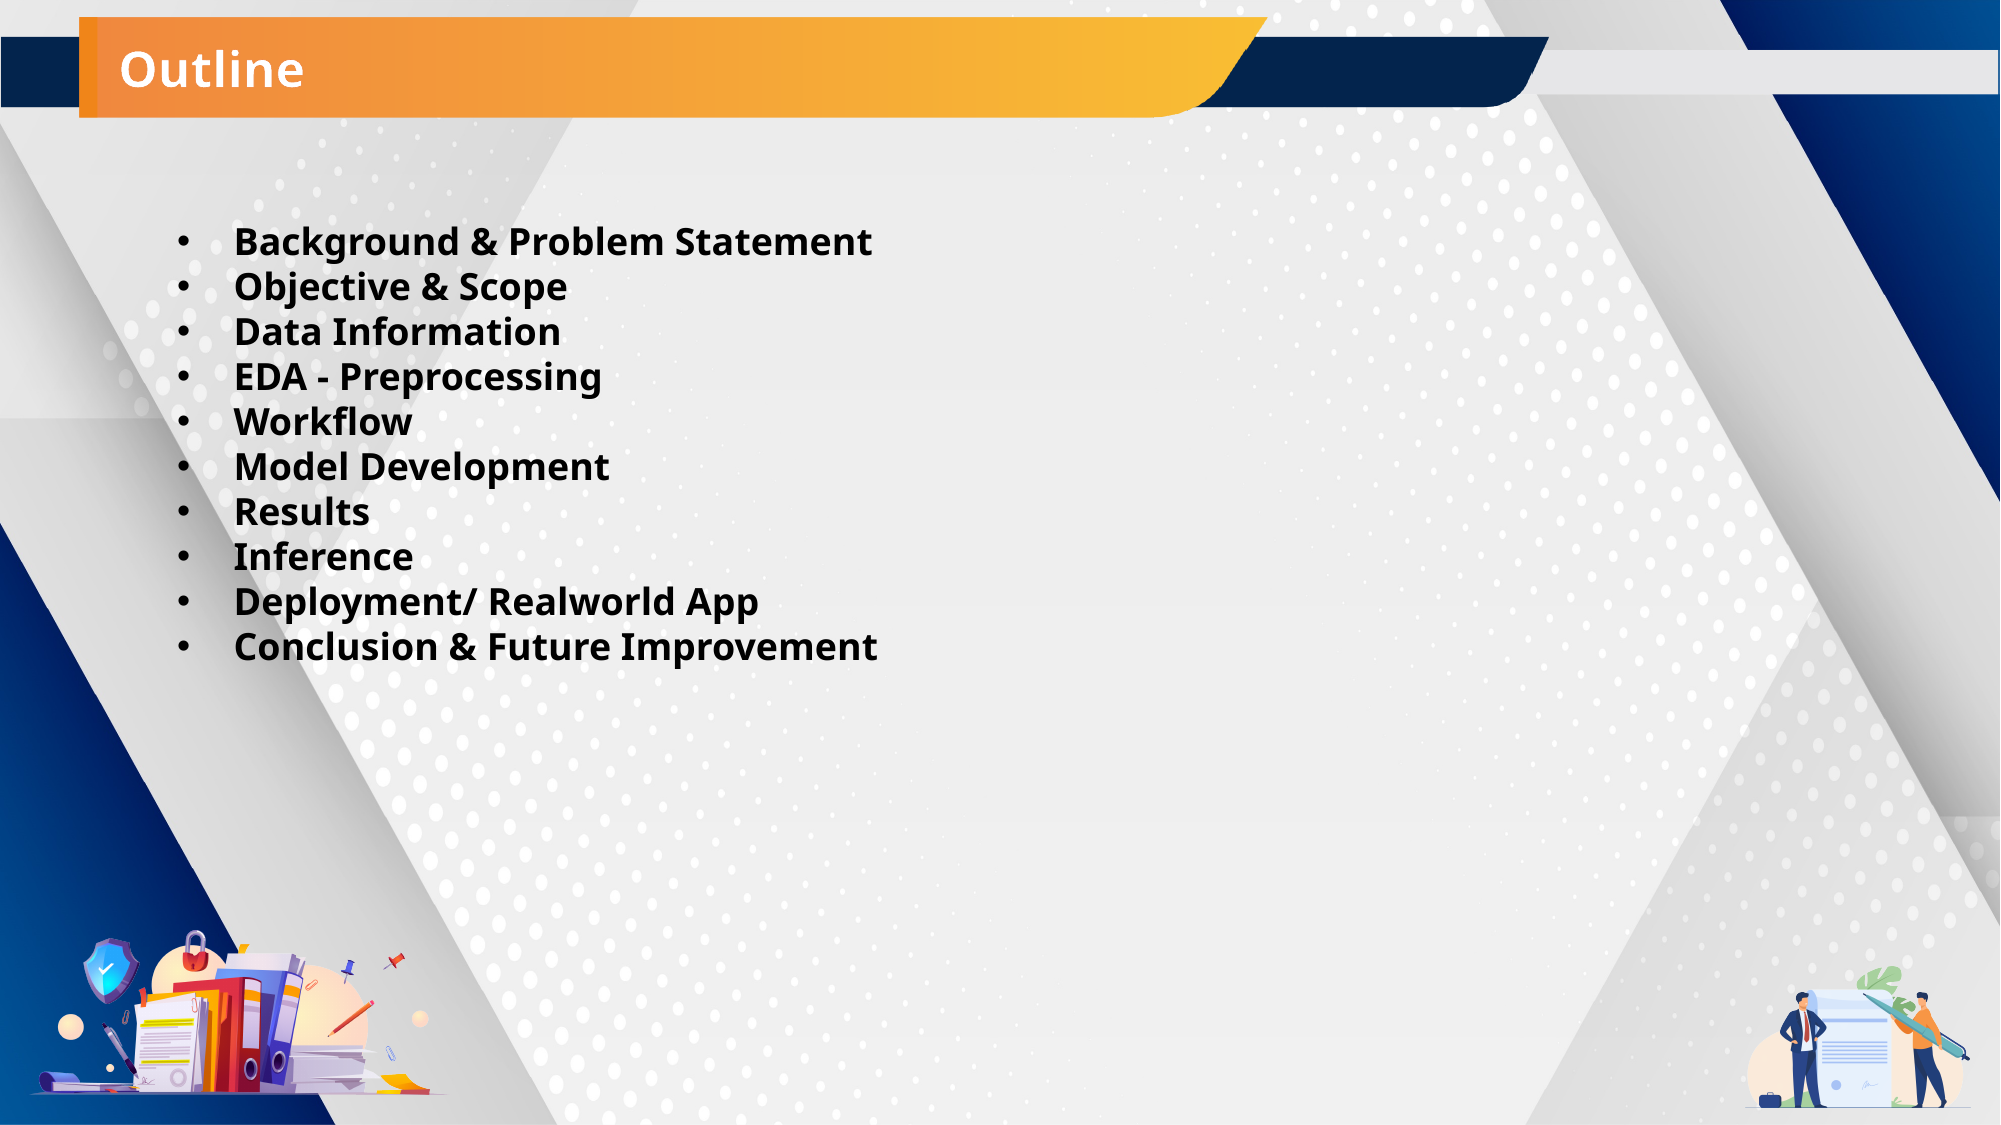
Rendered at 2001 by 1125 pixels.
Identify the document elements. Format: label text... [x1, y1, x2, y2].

text_box Background & Problem Statement Objective & Scope Data Information EDA - Preprocessing Workflow Model Development Results Inference Deployment/ Realworld App Conclusion & Future Improvement [162, 210, 946, 721]
picture [0, 0, 2000, 1125]
